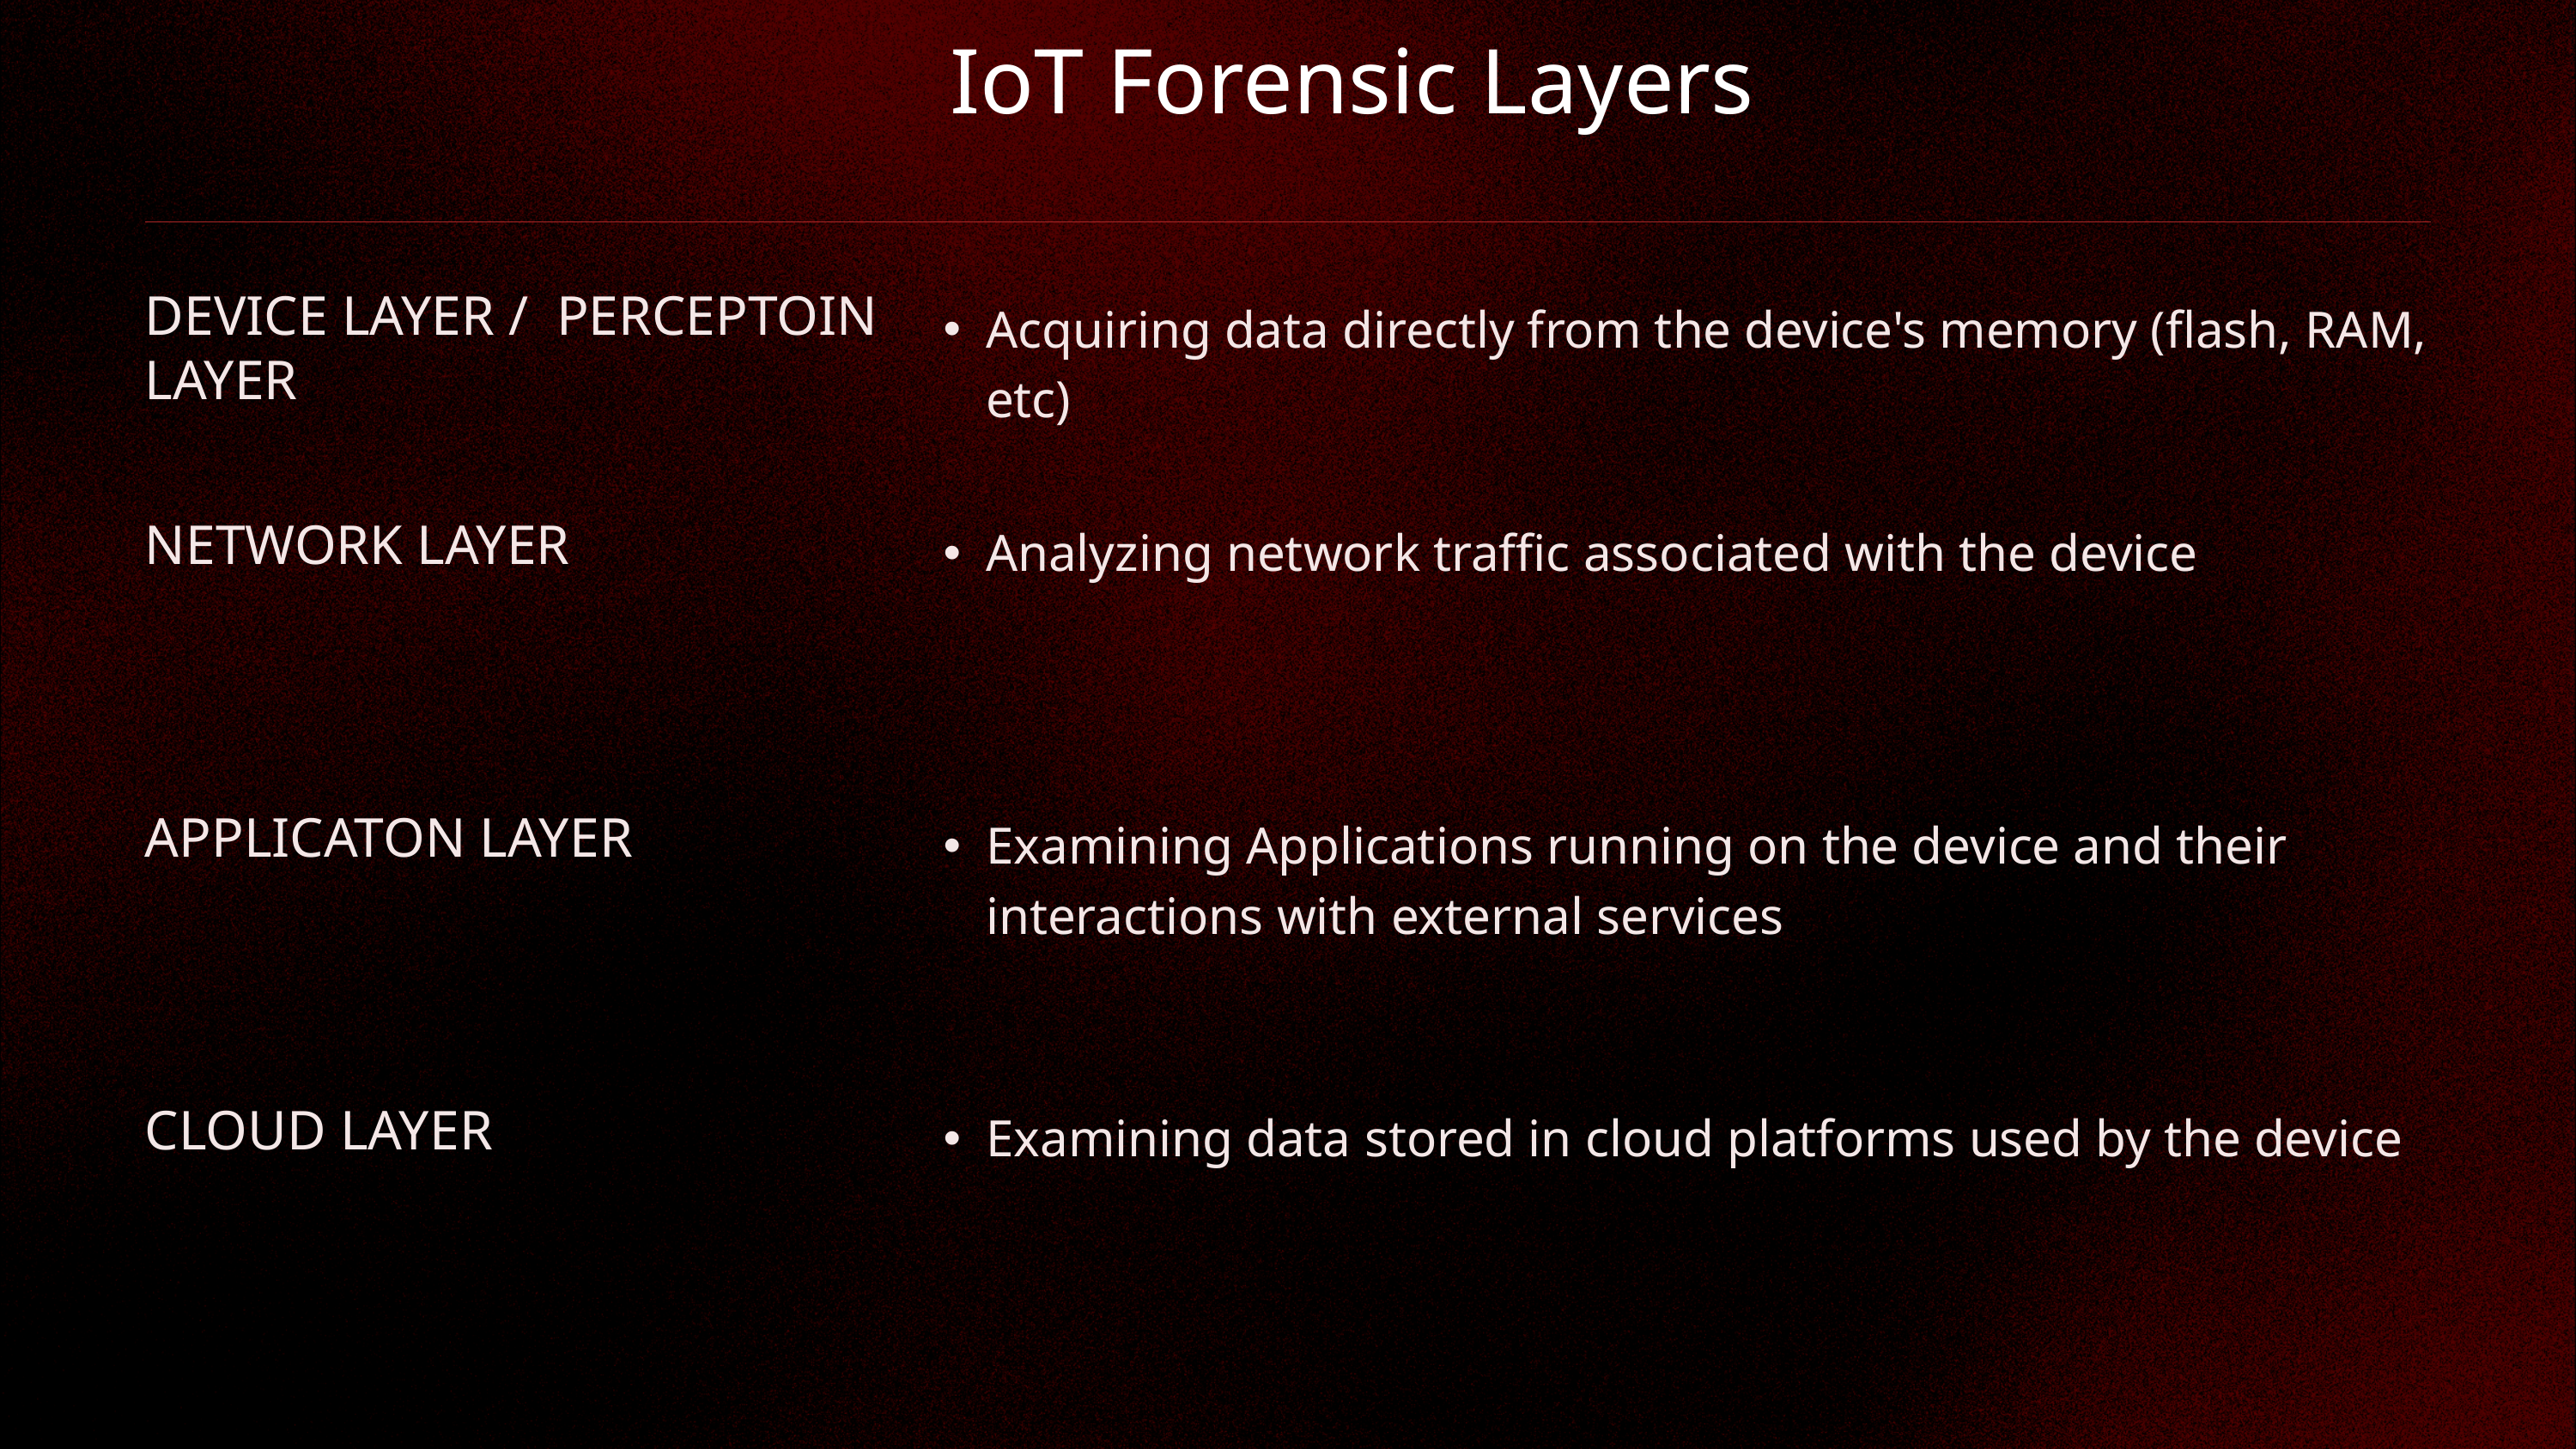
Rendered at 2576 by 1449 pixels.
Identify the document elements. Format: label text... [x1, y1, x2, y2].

table_header DEVICE LAYER / PERCEPTOIN LAYER [145, 222, 901, 516]
table_cell CLOUD LAYER [145, 1101, 901, 1394]
table_cell NETWORK LAYER [145, 516, 901, 809]
table_cell Analyzing network traffic associated with the device [901, 516, 2431, 809]
table_cell Examining data stored in cloud platforms used by the device [901, 1101, 2431, 1394]
table_cell Examining Applications running on the device and their interactions with external services [901, 809, 2431, 1101]
text_box IoT Forensic Layers [821, 42, 1755, 132]
text_box [0, 0, 2576, 1449]
table_header Acquiring data directly from the device's memory (flash, RAM, etc) [901, 222, 2431, 516]
table_cell APPLICATON LAYER [145, 809, 901, 1101]
